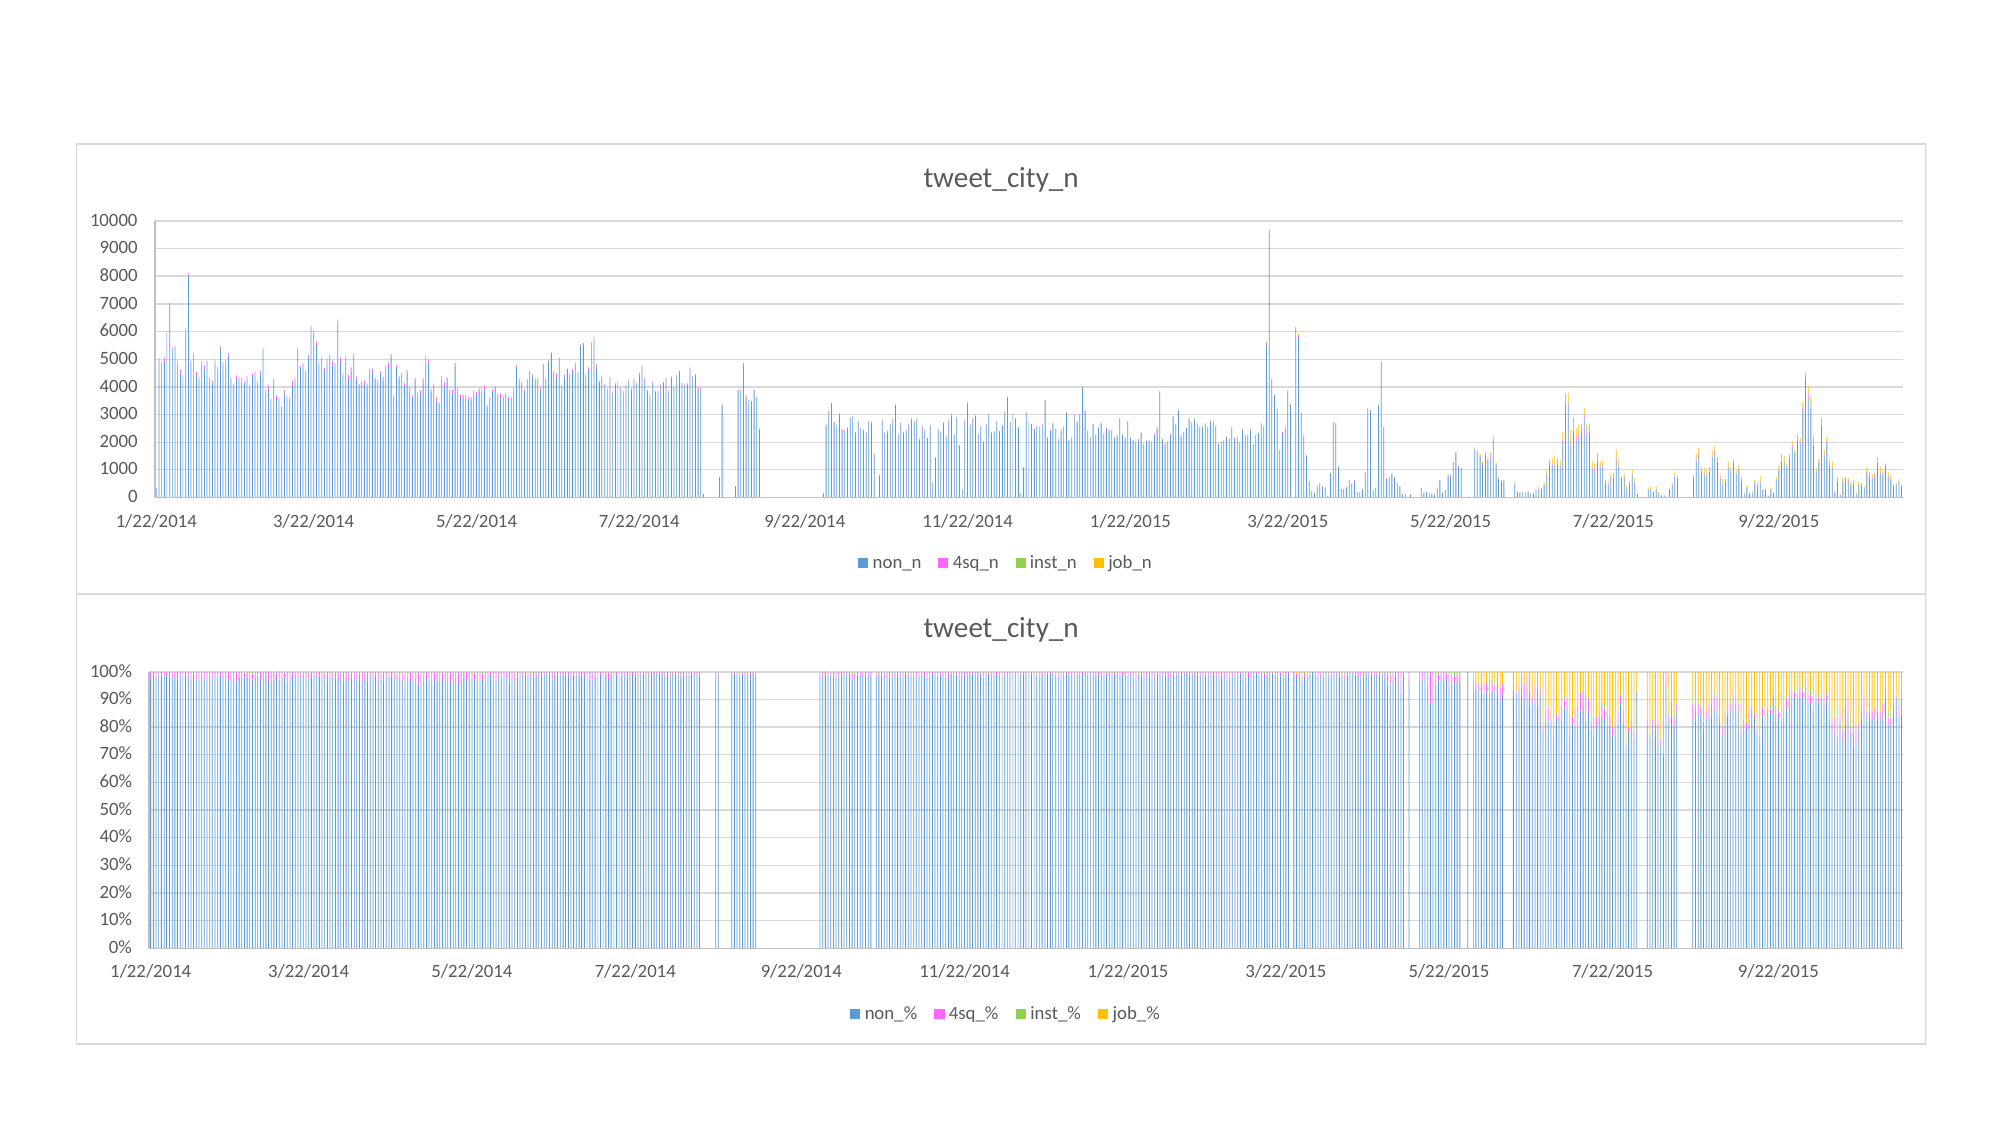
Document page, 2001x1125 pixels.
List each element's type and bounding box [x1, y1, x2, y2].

picture [75, 142, 1927, 1045]
